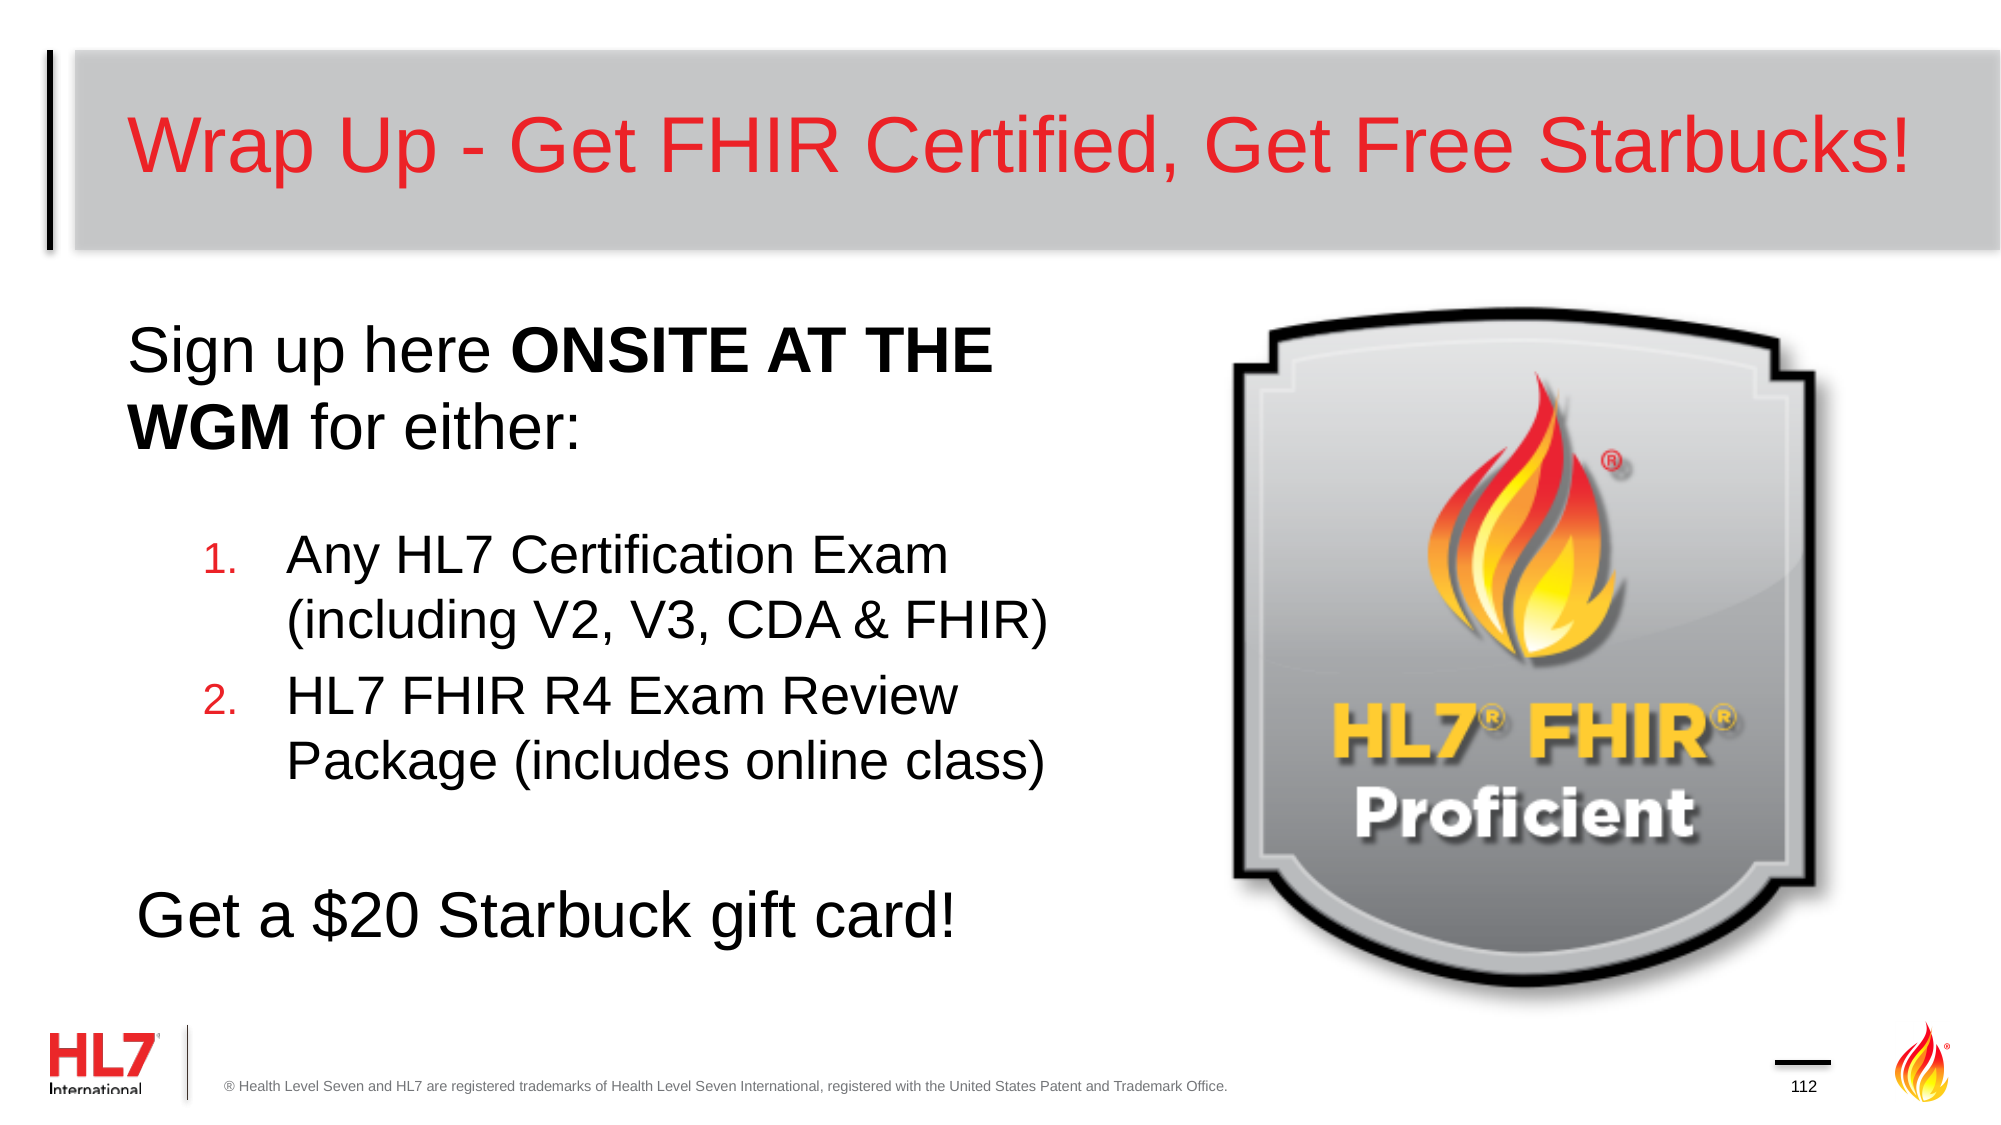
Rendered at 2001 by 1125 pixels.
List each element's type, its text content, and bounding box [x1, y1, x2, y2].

picture [1895, 1021, 1950, 1102]
title Wrap Up - Get FHIR Certified, Get Free Starbucks! [112, 49, 1976, 251]
slide_number 112 [1762, 1062, 1847, 1104]
picture [1224, 299, 1851, 1024]
footer ® Health Level Seven and HL7 are registered trademarks of Health Level Seven International, registered with the United States Patent and Trademark Office. [209, 1062, 1275, 1102]
list Sign up here ONSITE AT THE WGM for either: Any HL7 Certification Exam (including V2, V3, CDA & FHIR) HL7 FHIR R4 Exam Review Package (includes online class) Get a $20 Starbuck gift card! [112, 299, 1101, 926]
